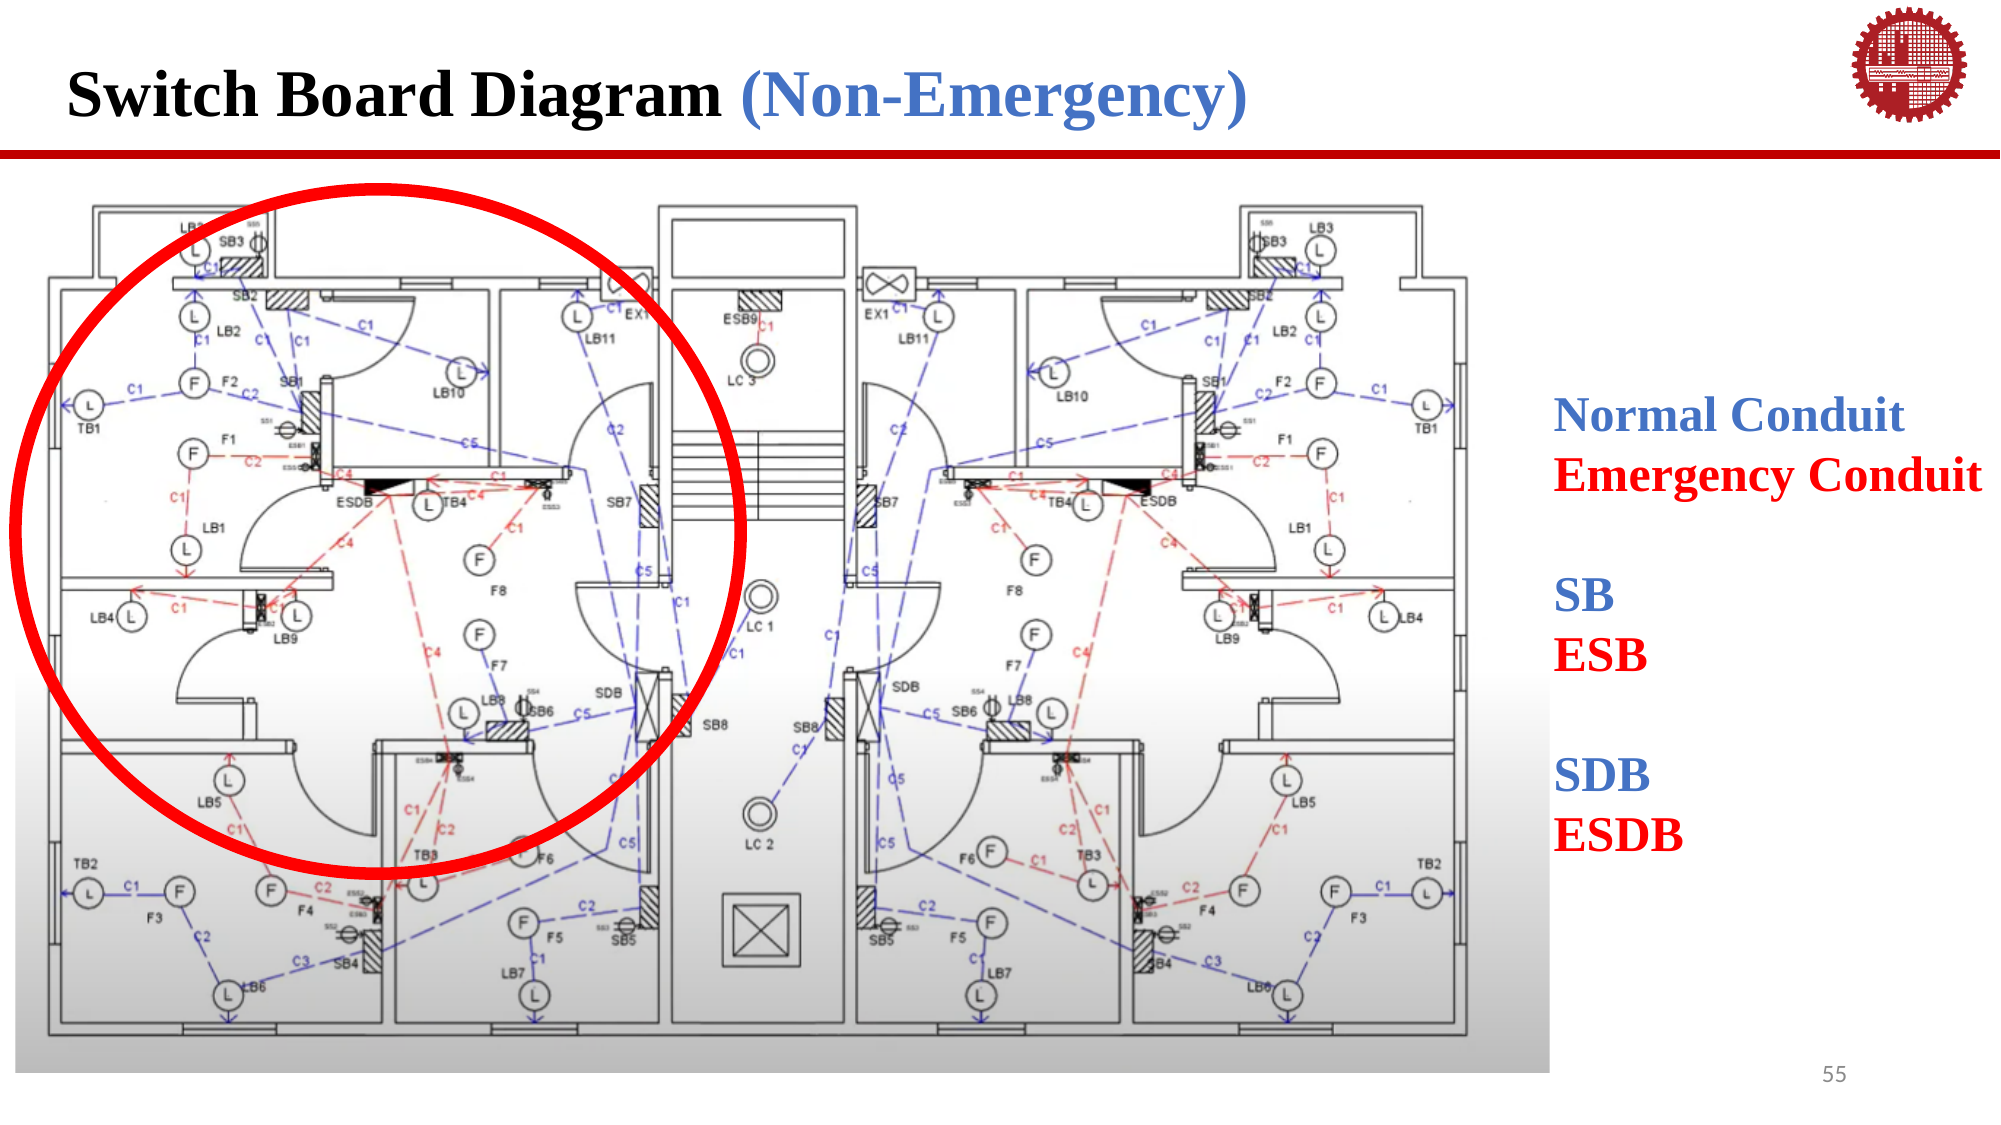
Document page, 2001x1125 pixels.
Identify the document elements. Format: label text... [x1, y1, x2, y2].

text_box Switch Board Diagram (Non-Emergency) [52, 42, 1513, 138]
picture [1849, 5, 1968, 123]
text_box Normal Conduit Emergency Conduit SB ESB SDB ESDB [1550, 373, 2000, 869]
slide_number 55 [1412, 1042, 1863, 1103]
picture [15, 189, 1550, 1073]
